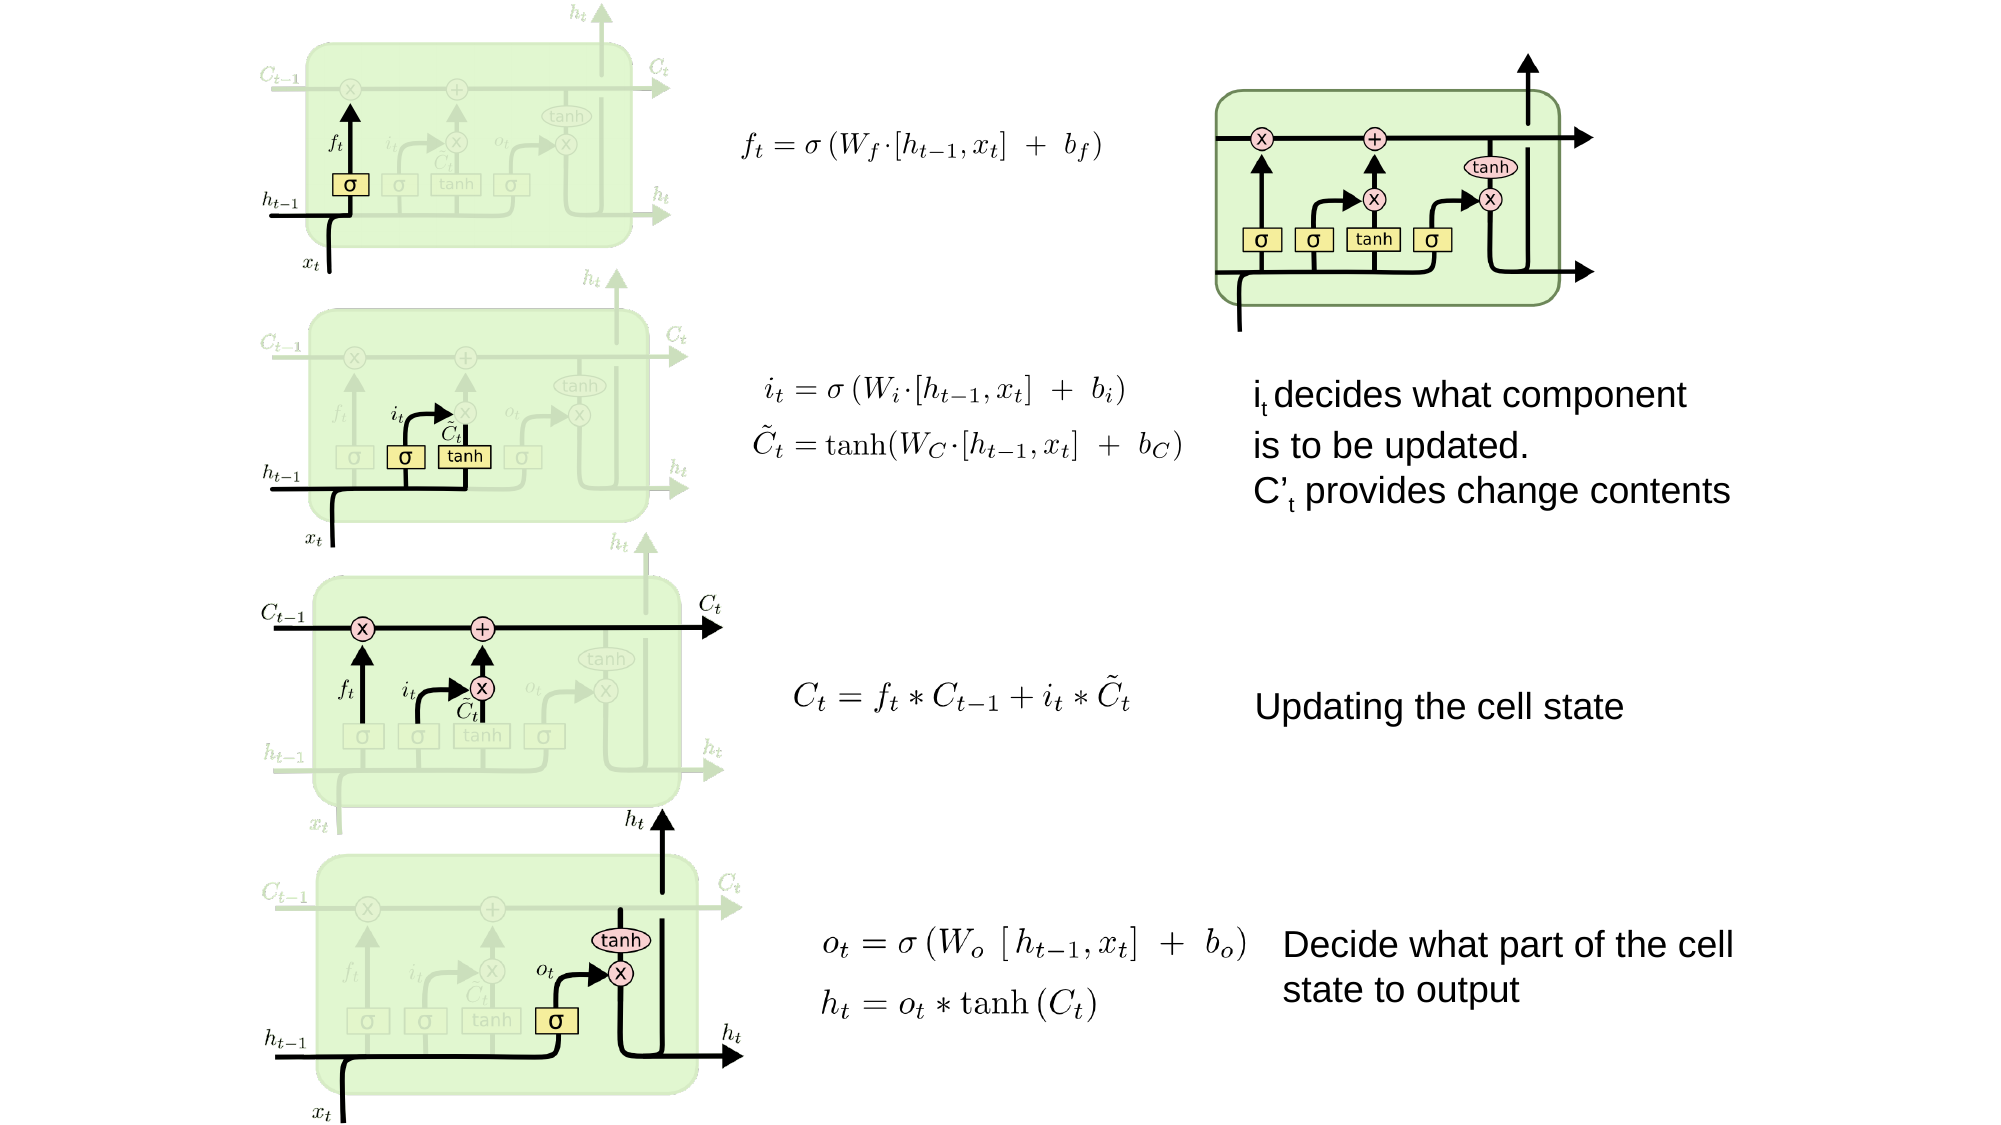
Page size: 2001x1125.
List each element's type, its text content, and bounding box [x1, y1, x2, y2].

text_box it decides what component is to be updated. C’t provides change contents [1238, 362, 1747, 525]
text_box Decide what part of the cell state to output [1305, 912, 1750, 1018]
text_box Updating the cell state [1263, 674, 1640, 735]
picture [249, 0, 1616, 1125]
